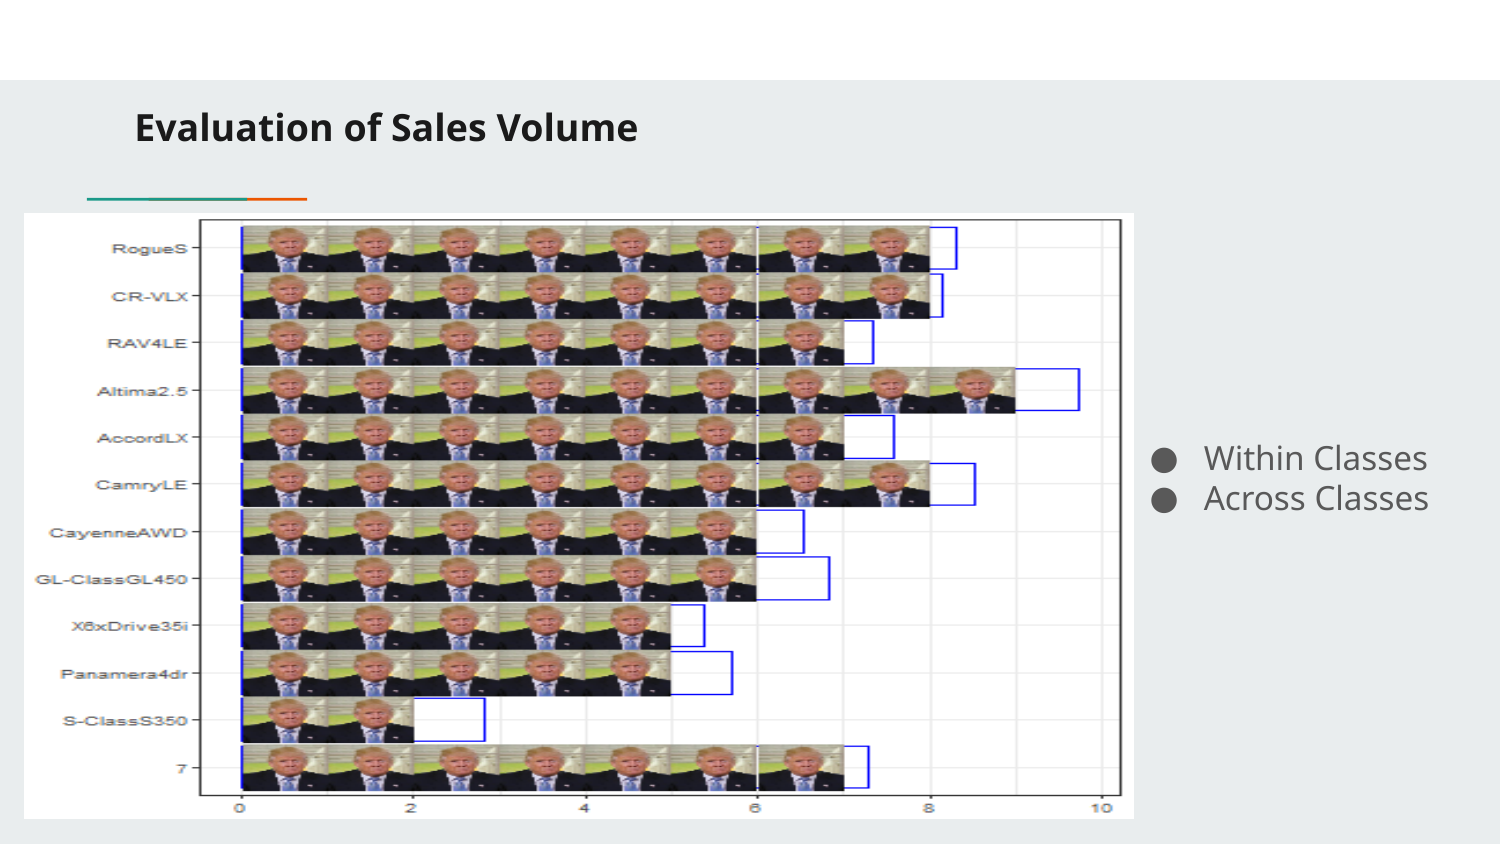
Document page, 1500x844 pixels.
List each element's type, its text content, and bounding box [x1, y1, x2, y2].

title Evaluation of Sales Volume [119, 89, 1381, 363]
picture [24, 213, 1134, 819]
subtitle Within Classes Across Classes [1137, 421, 1500, 511]
